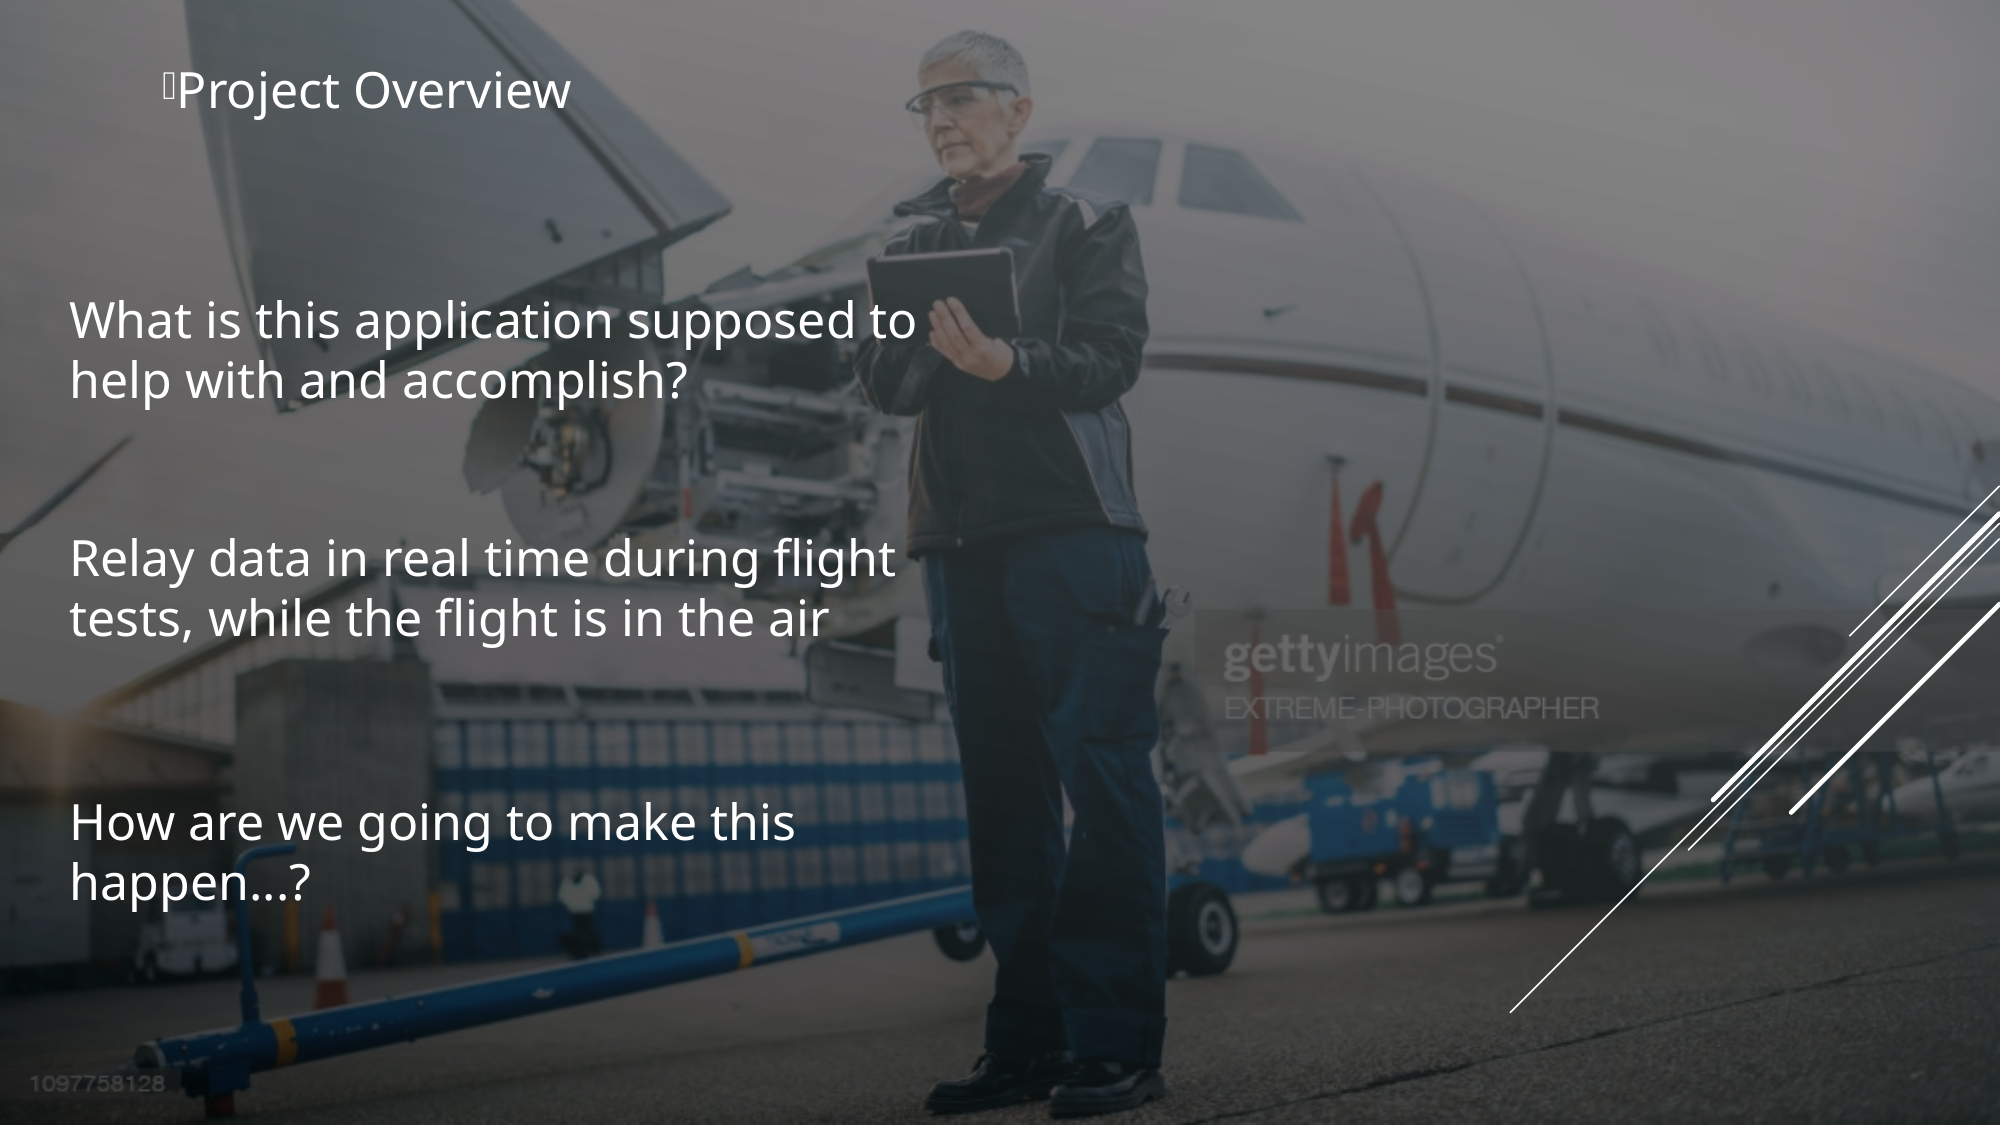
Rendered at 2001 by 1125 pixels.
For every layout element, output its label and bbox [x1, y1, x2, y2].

text_box [1510, 485, 2000, 1013]
picture [0, 0, 2000, 1125]
